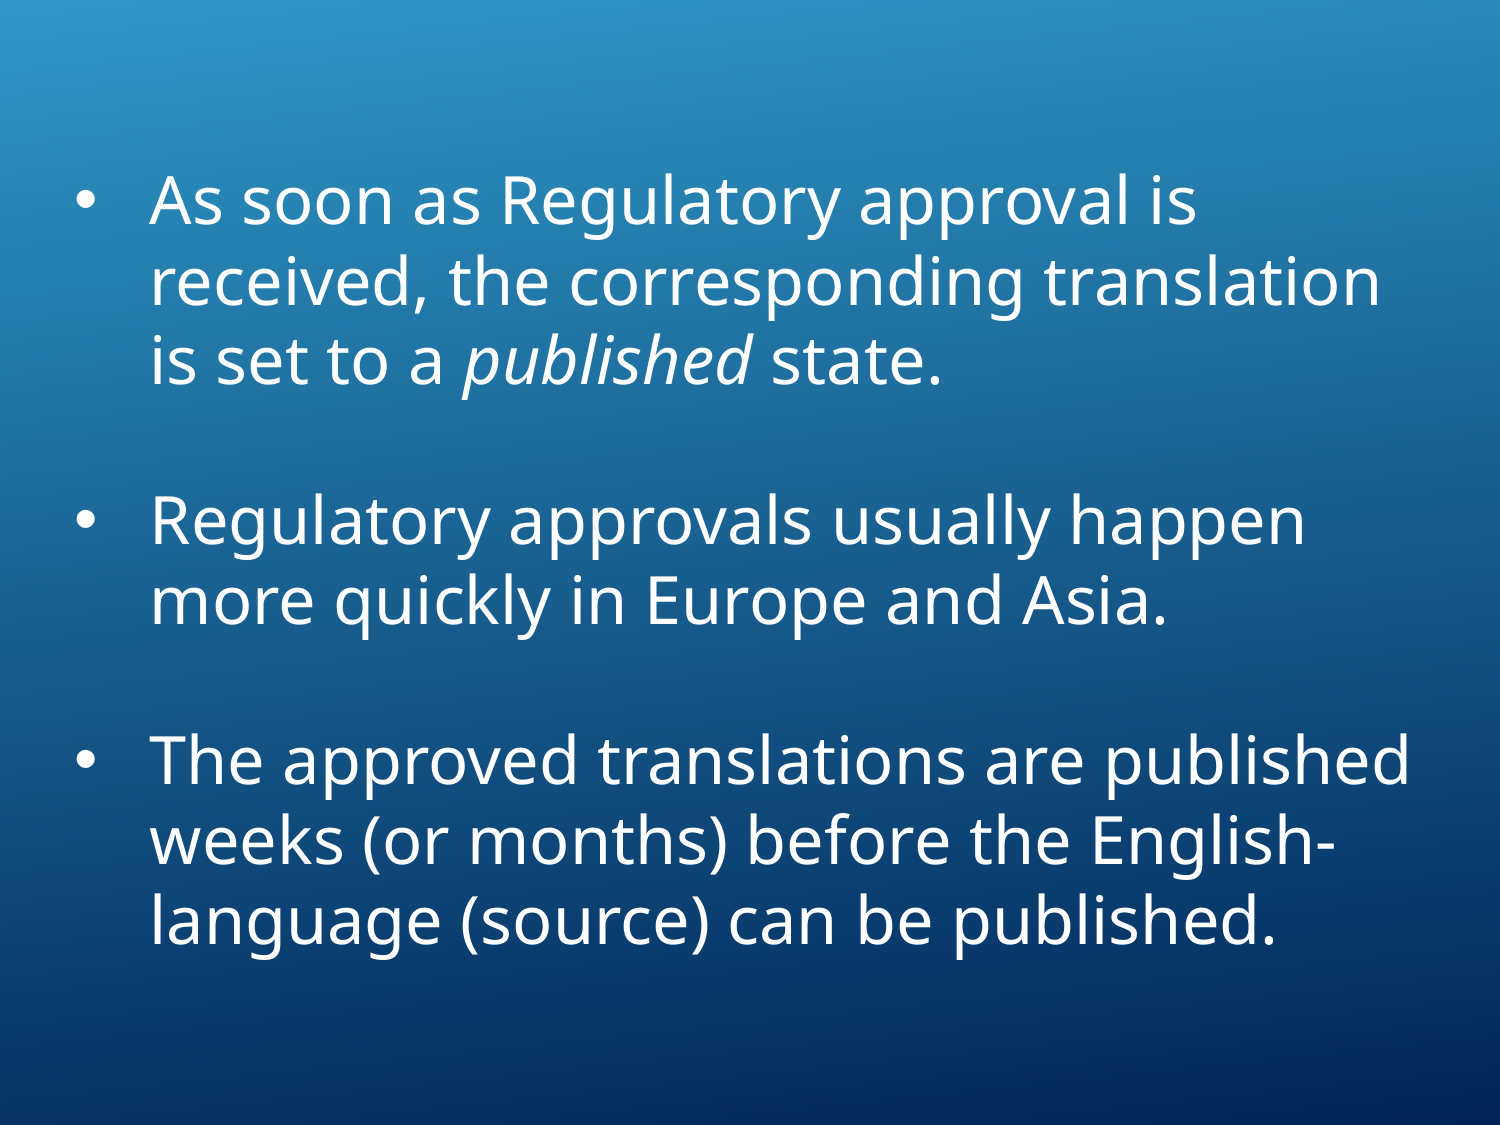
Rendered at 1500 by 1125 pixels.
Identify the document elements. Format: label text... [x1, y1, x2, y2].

text_box As soon as Regulatory approval is received, the corresponding translation is set to a published state. Regulatory approvals usually happen more quickly in Europe and Asia. The approved translations are published weeks (or months) before the English-language (source) can be published. [59, 150, 1441, 966]
